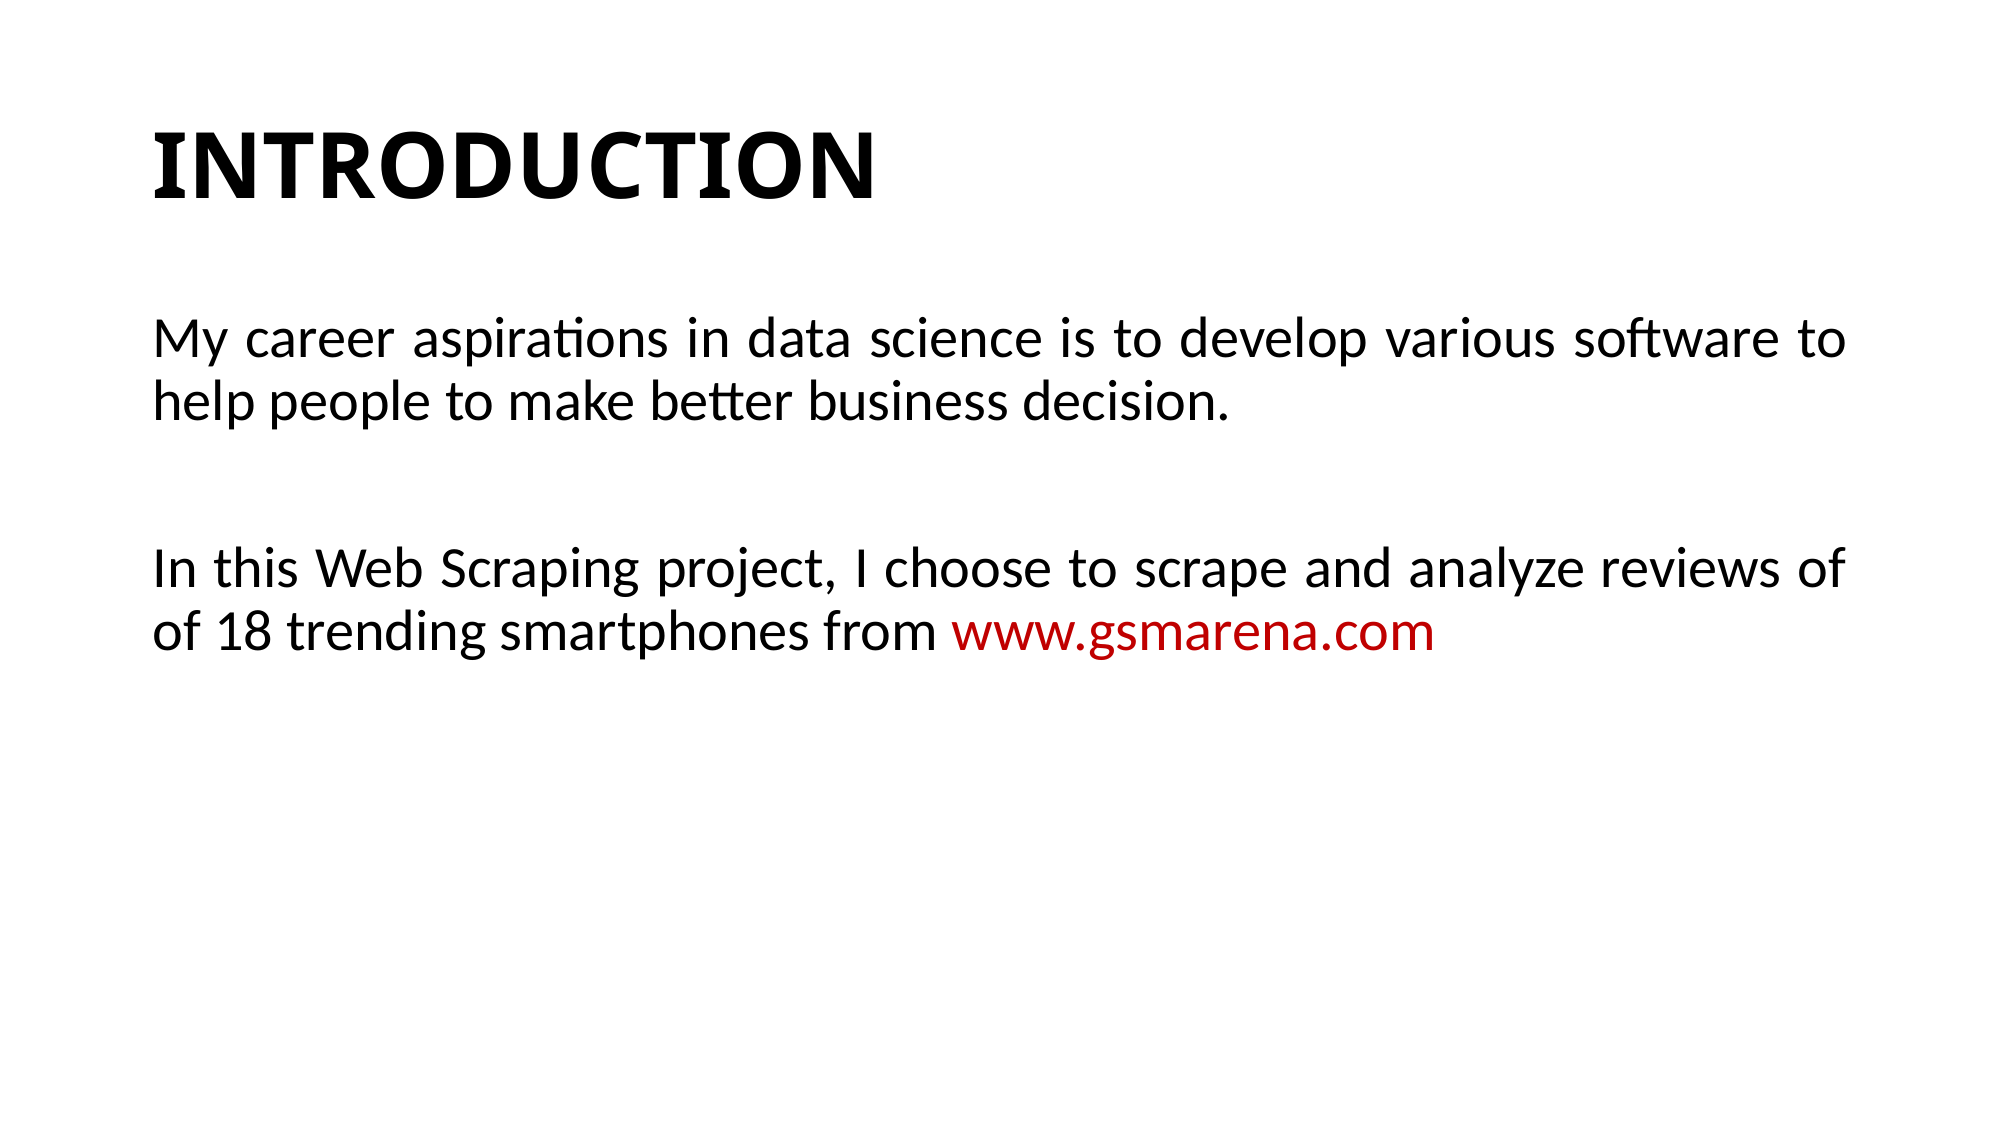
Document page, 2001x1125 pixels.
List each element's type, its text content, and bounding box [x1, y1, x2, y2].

list My career aspirations in data science is to develop various software to help people to make better business decision. In this Web Scraping project, I choose to scrape and analyze reviews of of 18 trending smartphones from www.gsmarena.com [137, 299, 1863, 1014]
title INTRODUCTION [137, 59, 1863, 278]
